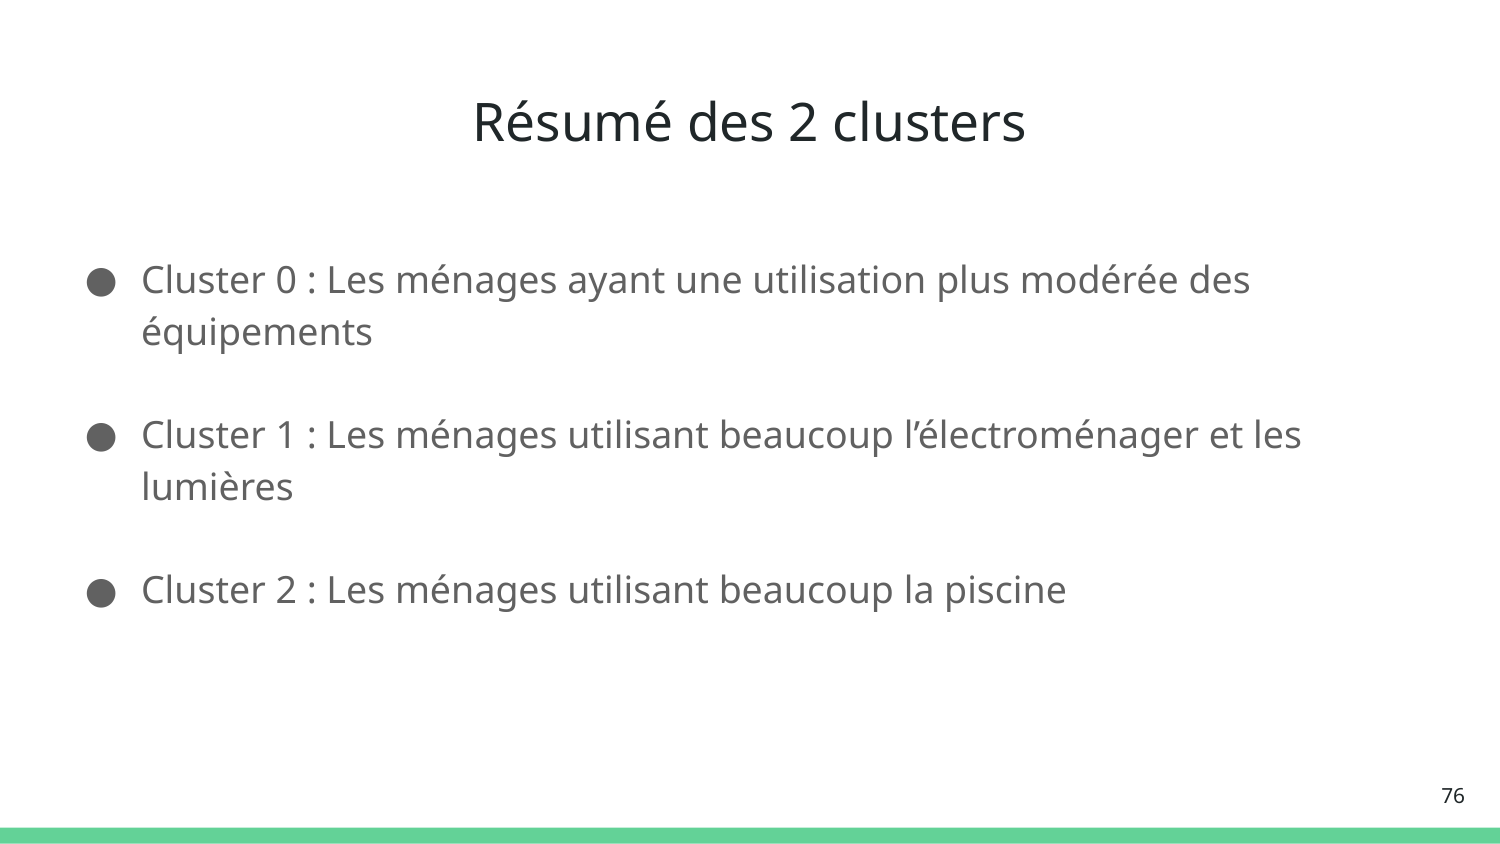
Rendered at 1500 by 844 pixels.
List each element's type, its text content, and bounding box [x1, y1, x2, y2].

slide_number ‹#› [1389, 764, 1480, 830]
list Cluster 0 : Les ménages ayant une utilisation plus modérée des équipements Cluster 1 : Les ménages utilisant beaucoup l’électroménager et les lumières Cluster 2 : Les ménages utilisant beaucoup la piscine [51, 189, 1449, 750]
title Résumé des 2 clusters [51, 72, 1449, 167]
